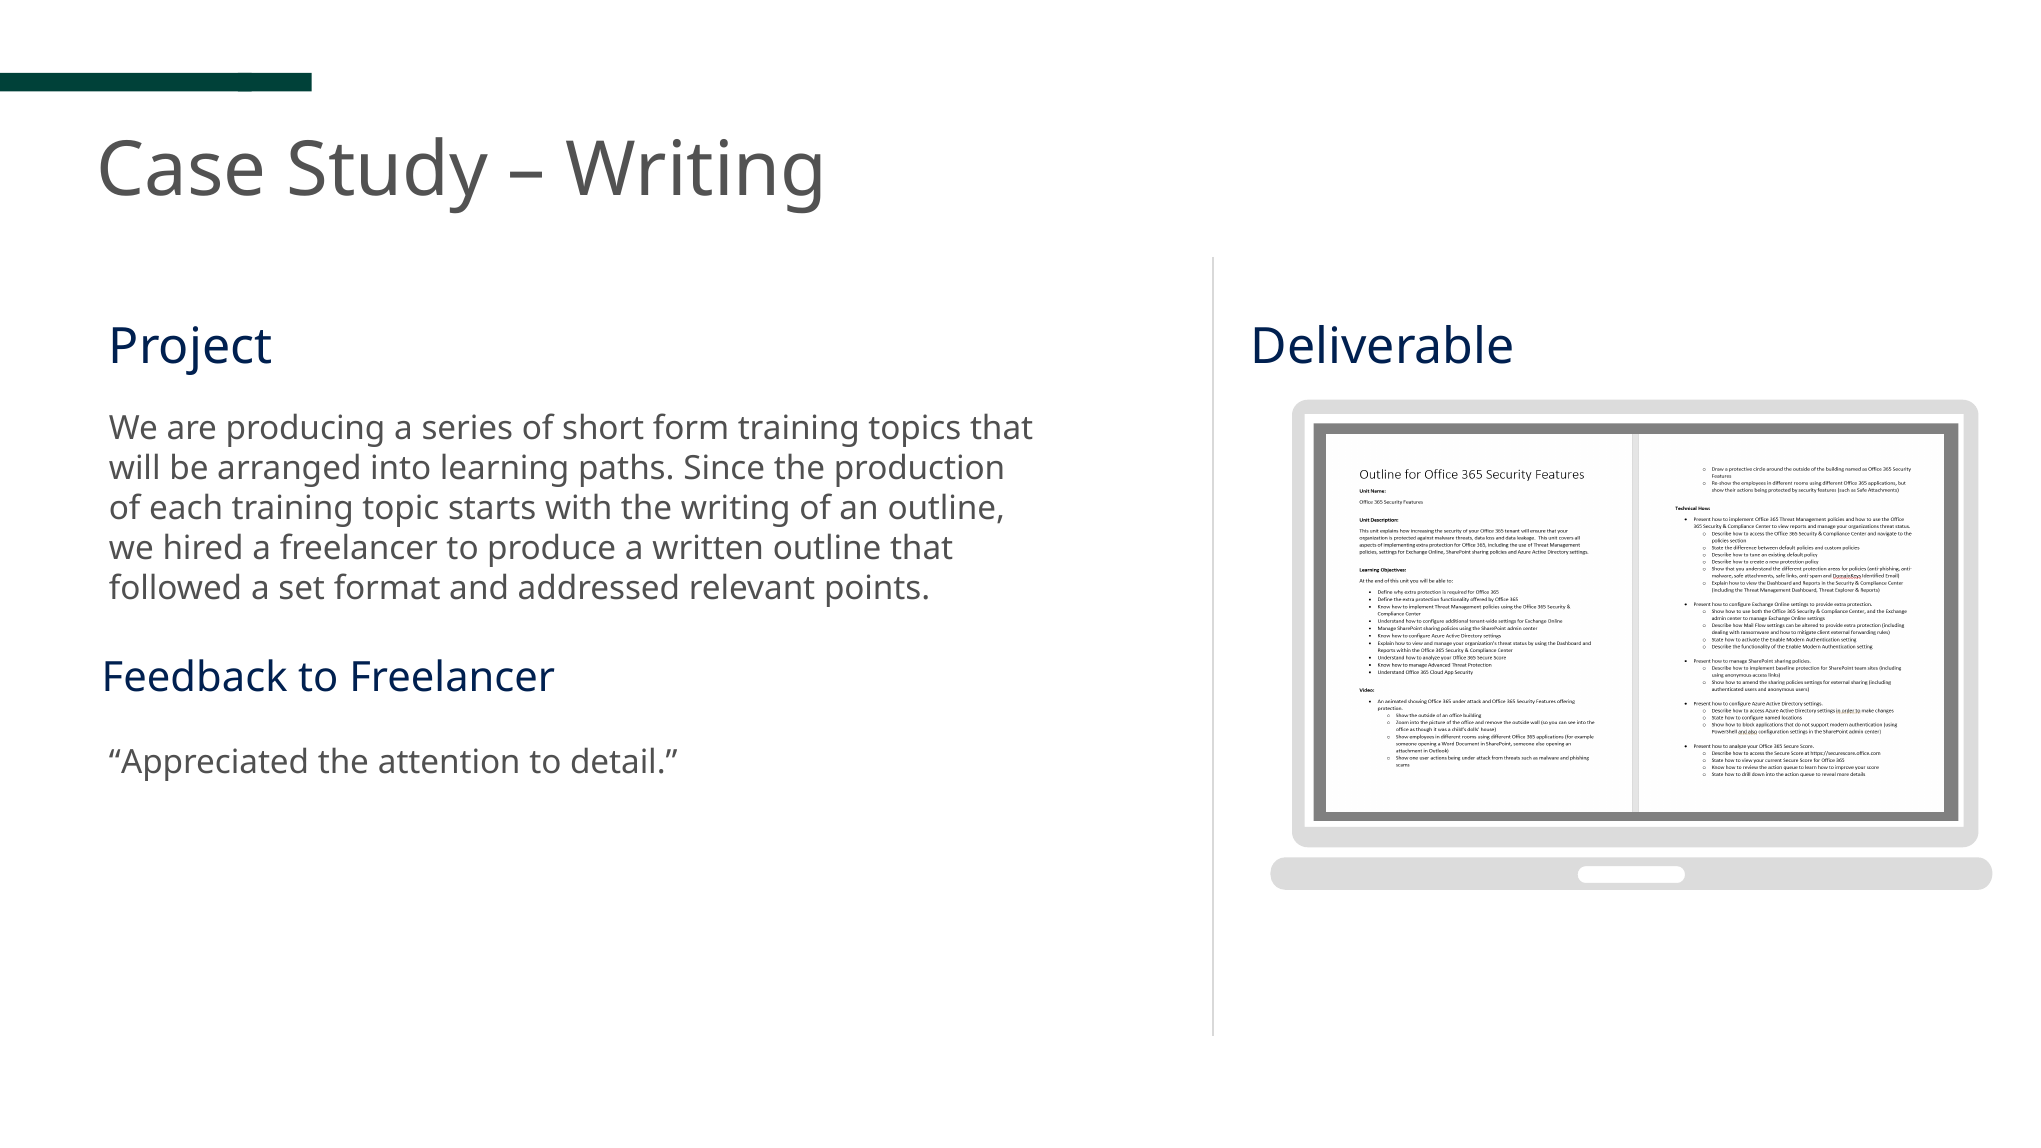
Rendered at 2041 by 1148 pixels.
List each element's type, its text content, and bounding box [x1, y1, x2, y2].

text_box Project [78, 296, 305, 382]
picture [1326, 434, 1945, 812]
text_box “Appreciated the attention to detail.” [78, 726, 765, 799]
text_box [1313, 423, 1959, 821]
text_box We are producing a series of short form training topics that will be arranged into learning paths. Since the production of each training topic starts with the writing of an outline, we hired a freelancer to produce a written outline that followed a set format and addressed relevant points. [78, 382, 1069, 630]
text_box Feedback to Freelancer [71, 632, 586, 723]
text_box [0, 72, 312, 92]
text_box Deliverable [1220, 296, 1545, 399]
text_box [1291, 398, 1980, 849]
text_box [1269, 856, 1994, 891]
title Case Study – Writing [72, 119, 1543, 184]
